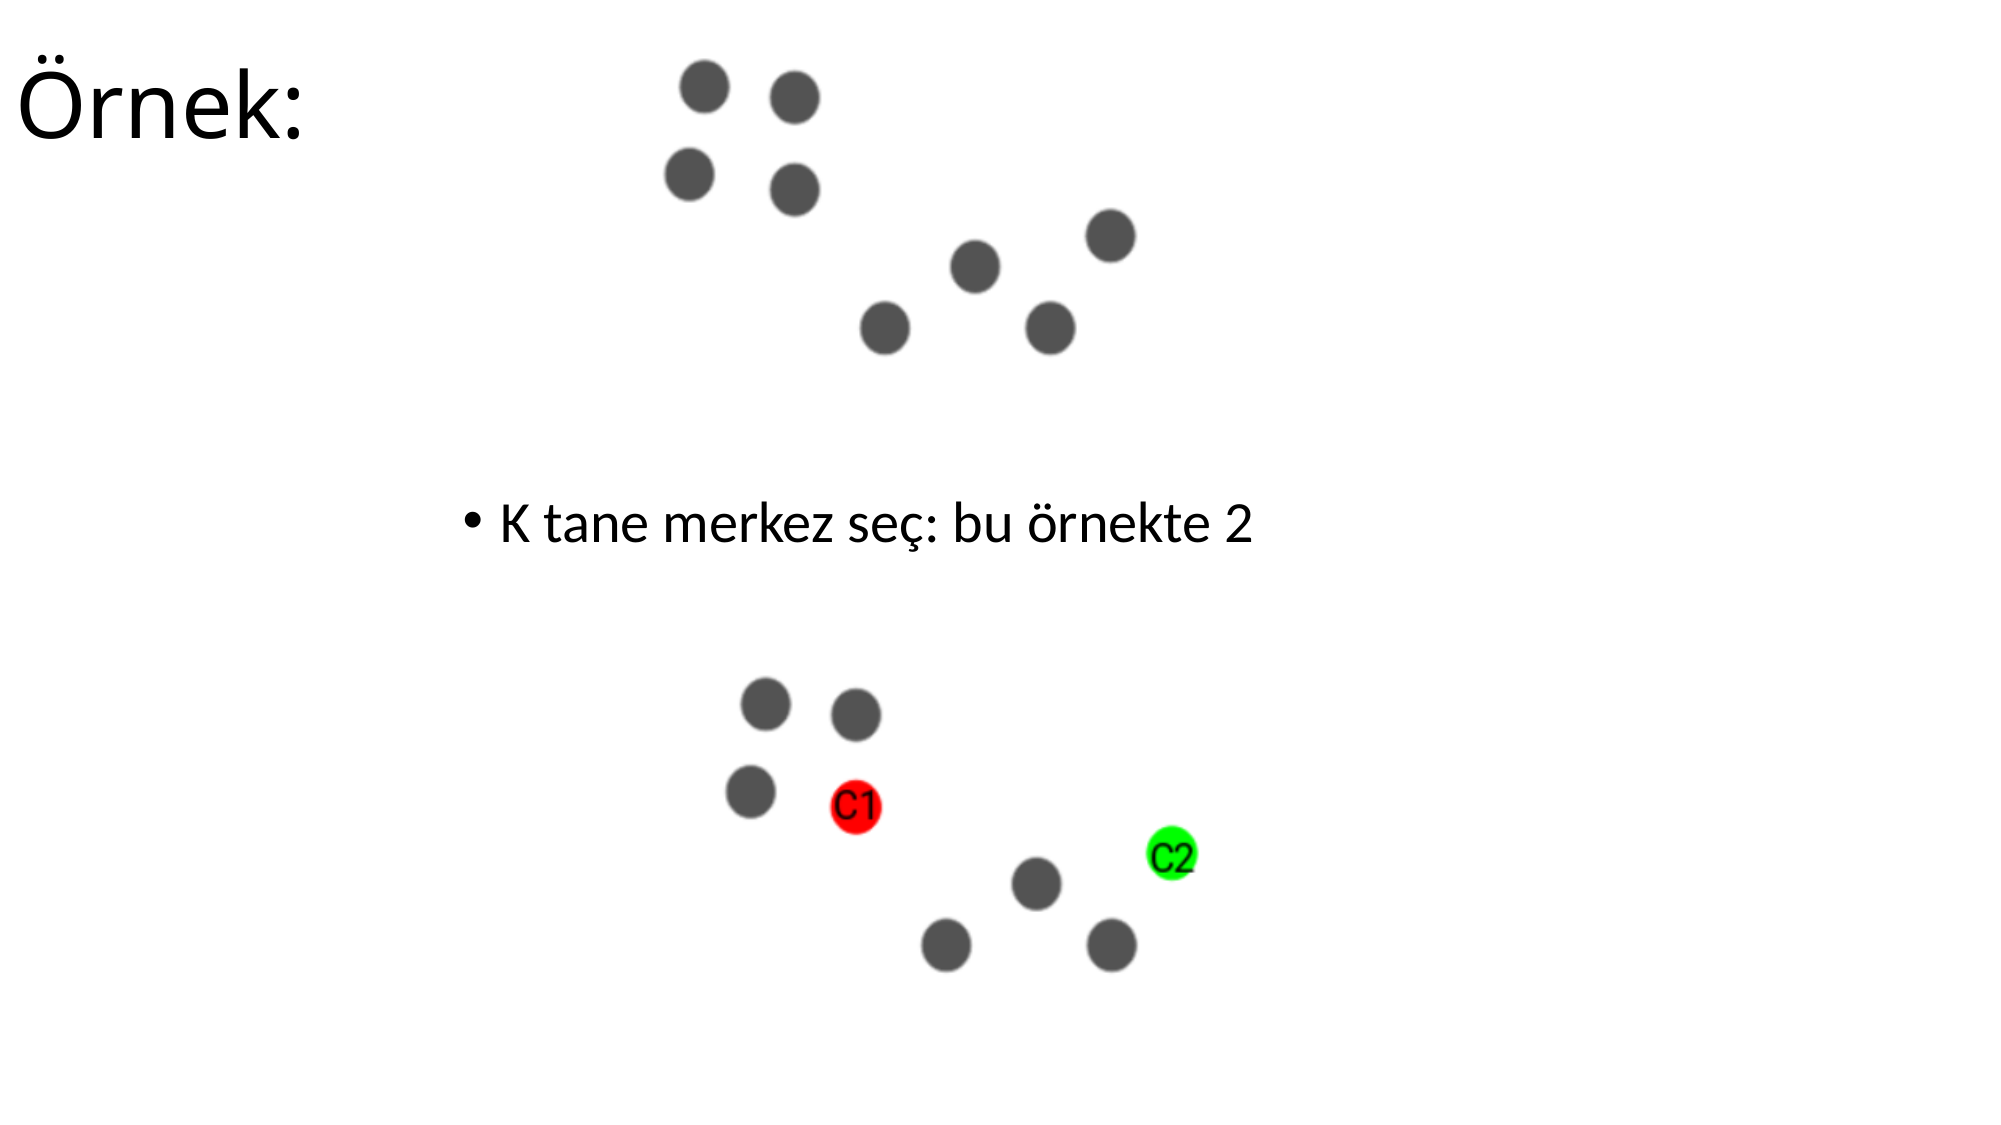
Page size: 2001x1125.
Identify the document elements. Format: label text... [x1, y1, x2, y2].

picture [610, 621, 1321, 1045]
title Örnek: [0, 0, 368, 218]
picture [552, 0, 1296, 443]
list K tane merkez seç: bu örnekte 2 [447, 484, 1401, 580]
